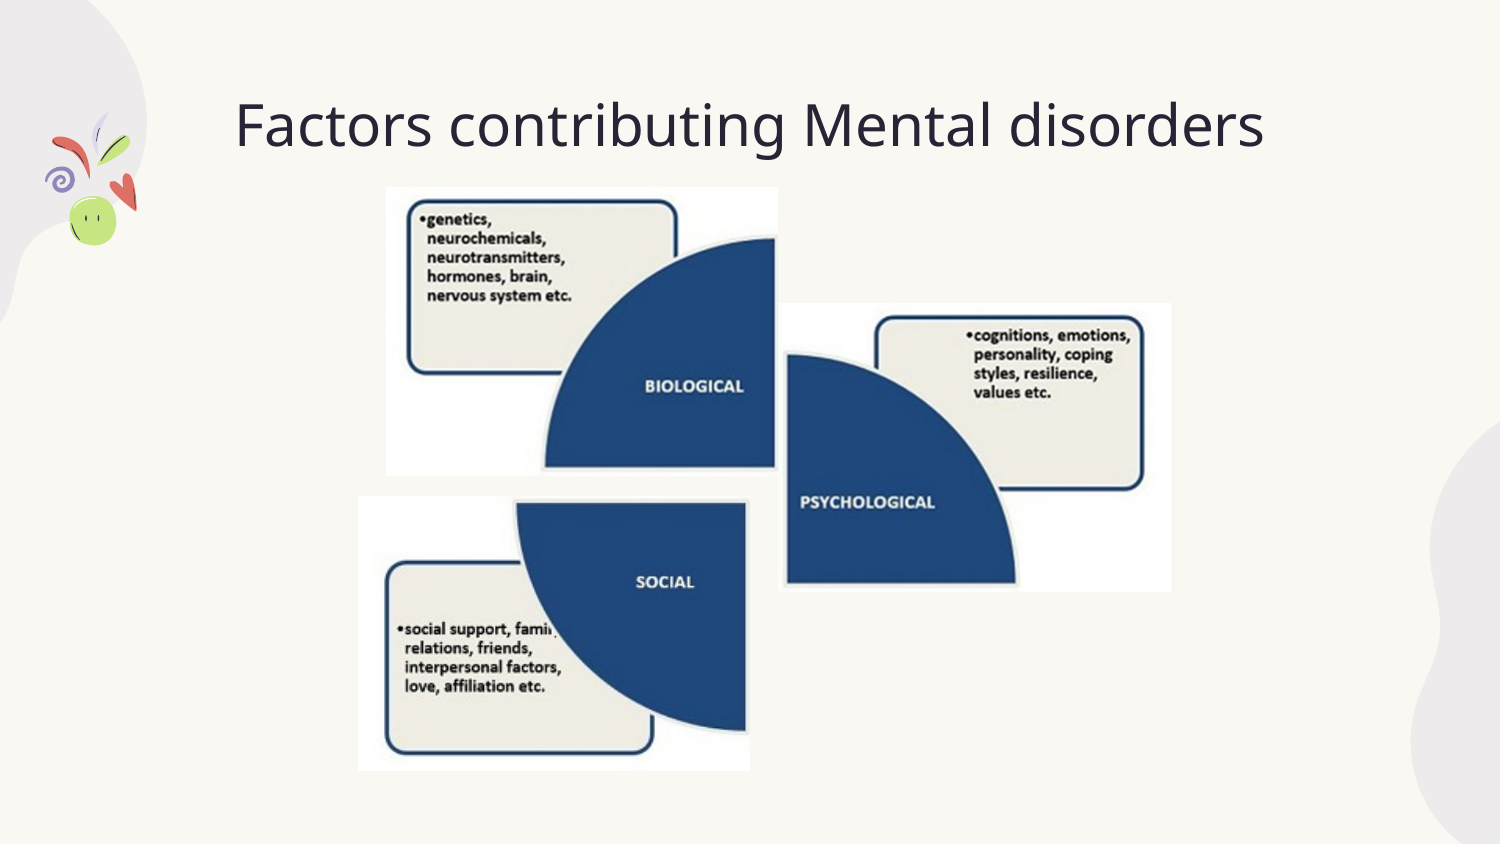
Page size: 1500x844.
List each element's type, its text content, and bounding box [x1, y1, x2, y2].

picture [357, 496, 751, 771]
title Factors contributing Mental disorders [118, 72, 1382, 167]
picture [385, 187, 1172, 592]
